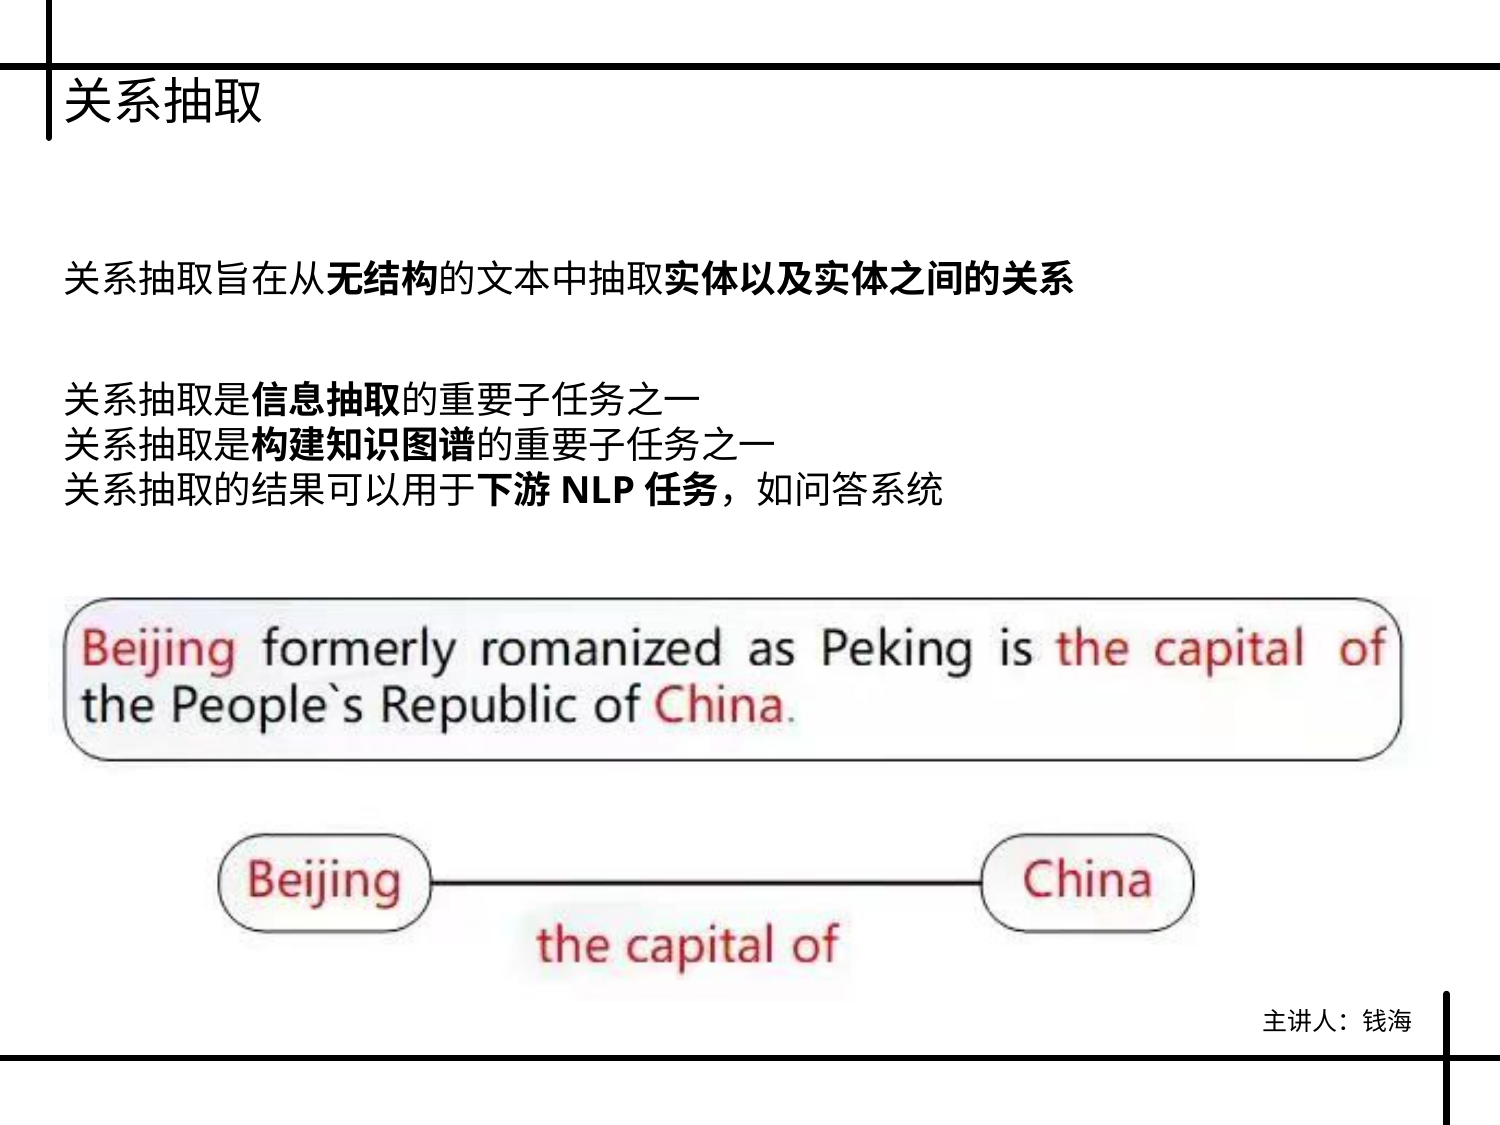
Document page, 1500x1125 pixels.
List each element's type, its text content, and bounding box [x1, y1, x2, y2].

picture [48, 596, 1433, 1002]
list 关系抽取 [48, 68, 1231, 138]
text_box 关系抽取旨在从无结构的文本中抽取实体以及实体之间的关系 [48, 247, 1107, 308]
text_box 关系抽取是信息抽取的重要子任务之一 关系抽取是构建知识图谱的重要子任务之一 关系抽取的结果可以用于下游NLP任务，如问答系统 [48, 368, 1231, 518]
